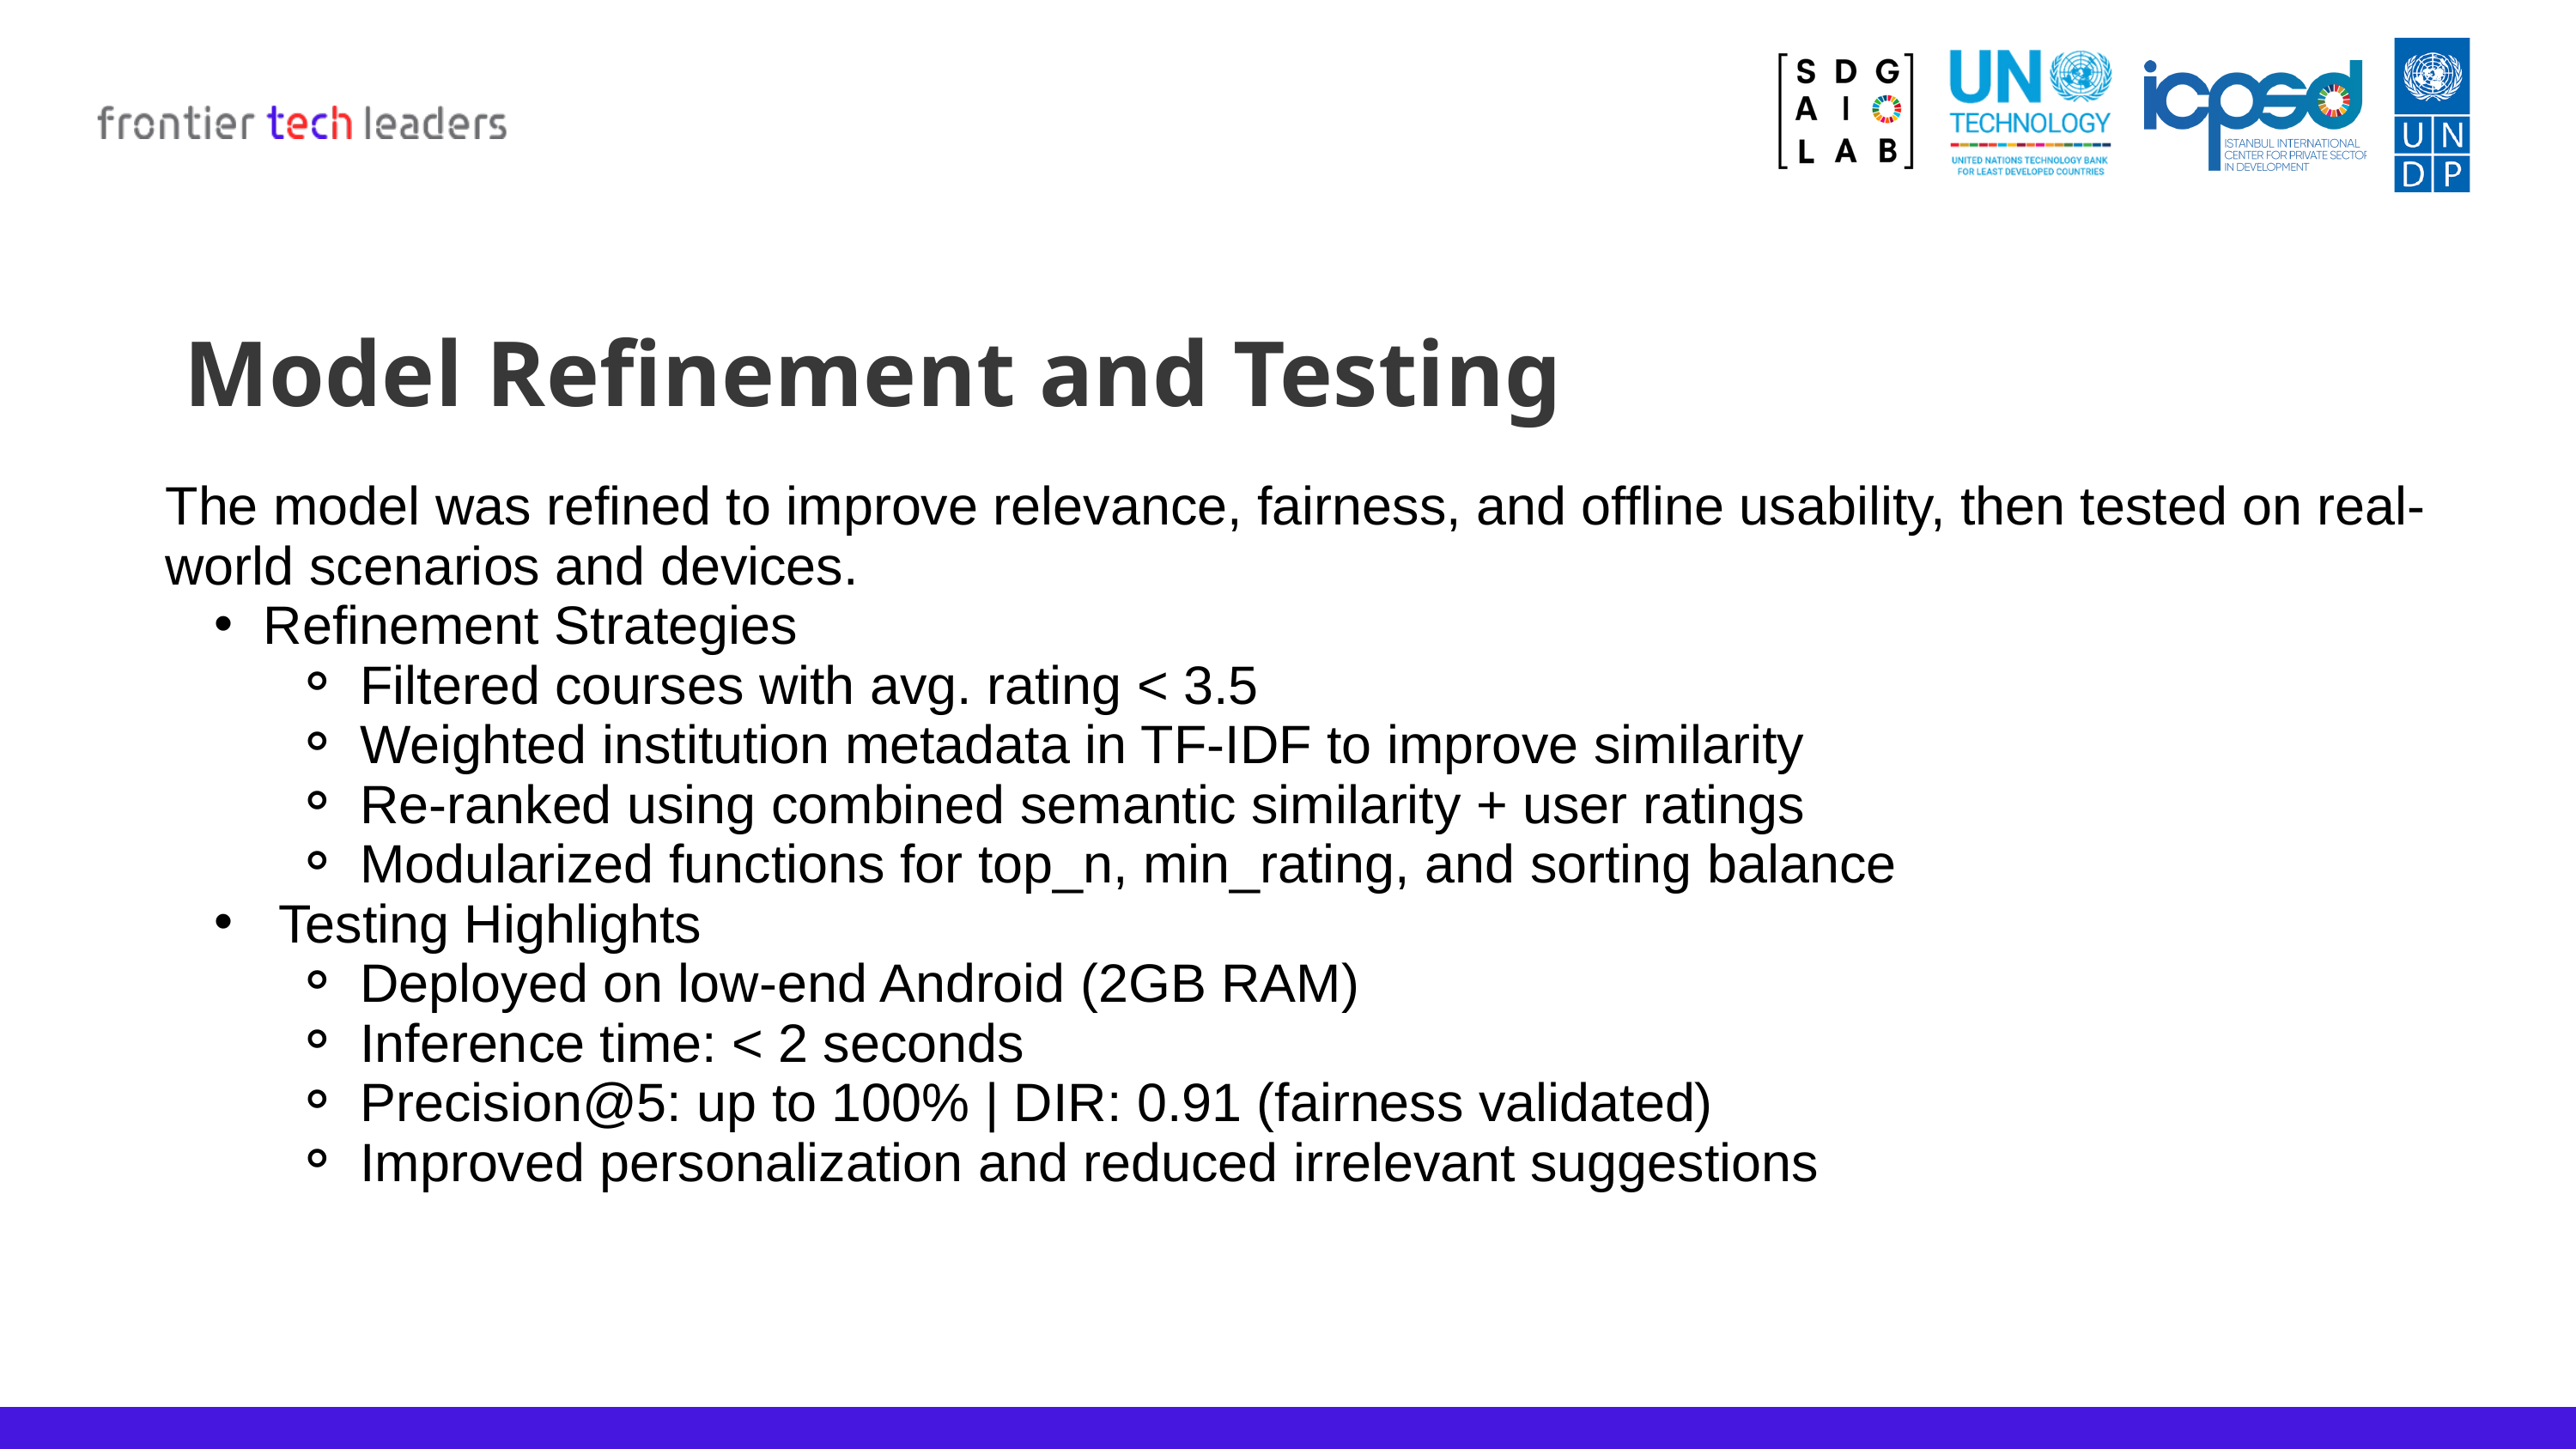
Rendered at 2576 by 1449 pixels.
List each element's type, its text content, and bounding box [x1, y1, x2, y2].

text_box [97, 106, 507, 139]
text_box [1943, 47, 2118, 181]
text_box The model was refined to improve relevance, fairness, and offline usability, then tested on real-world scenarios and devices. Refinement Strategies Filtered courses with avg. rating < 3.5 Weighted institution metadata in TF-IDF to improve similarity Re-ranked using combined semantic similarity + user ratings Modularized functions for top_n, min_rating, and sorting balance Testing Highlights Deployed on low-end Android (2GB RAM) Inference time: < 2 seconds Precision@5: up to 100% | DIR: 0.91 (fairness validated) Improved personalization and reduced irrelevant suggestions Lorem ipsum [165, 476, 2464, 1251]
text_box [2394, 38, 2470, 192]
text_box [184, 312, 2576, 435]
text_box [1774, 47, 1917, 170]
text_box [2144, 60, 2367, 171]
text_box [0, 1407, 2576, 1449]
